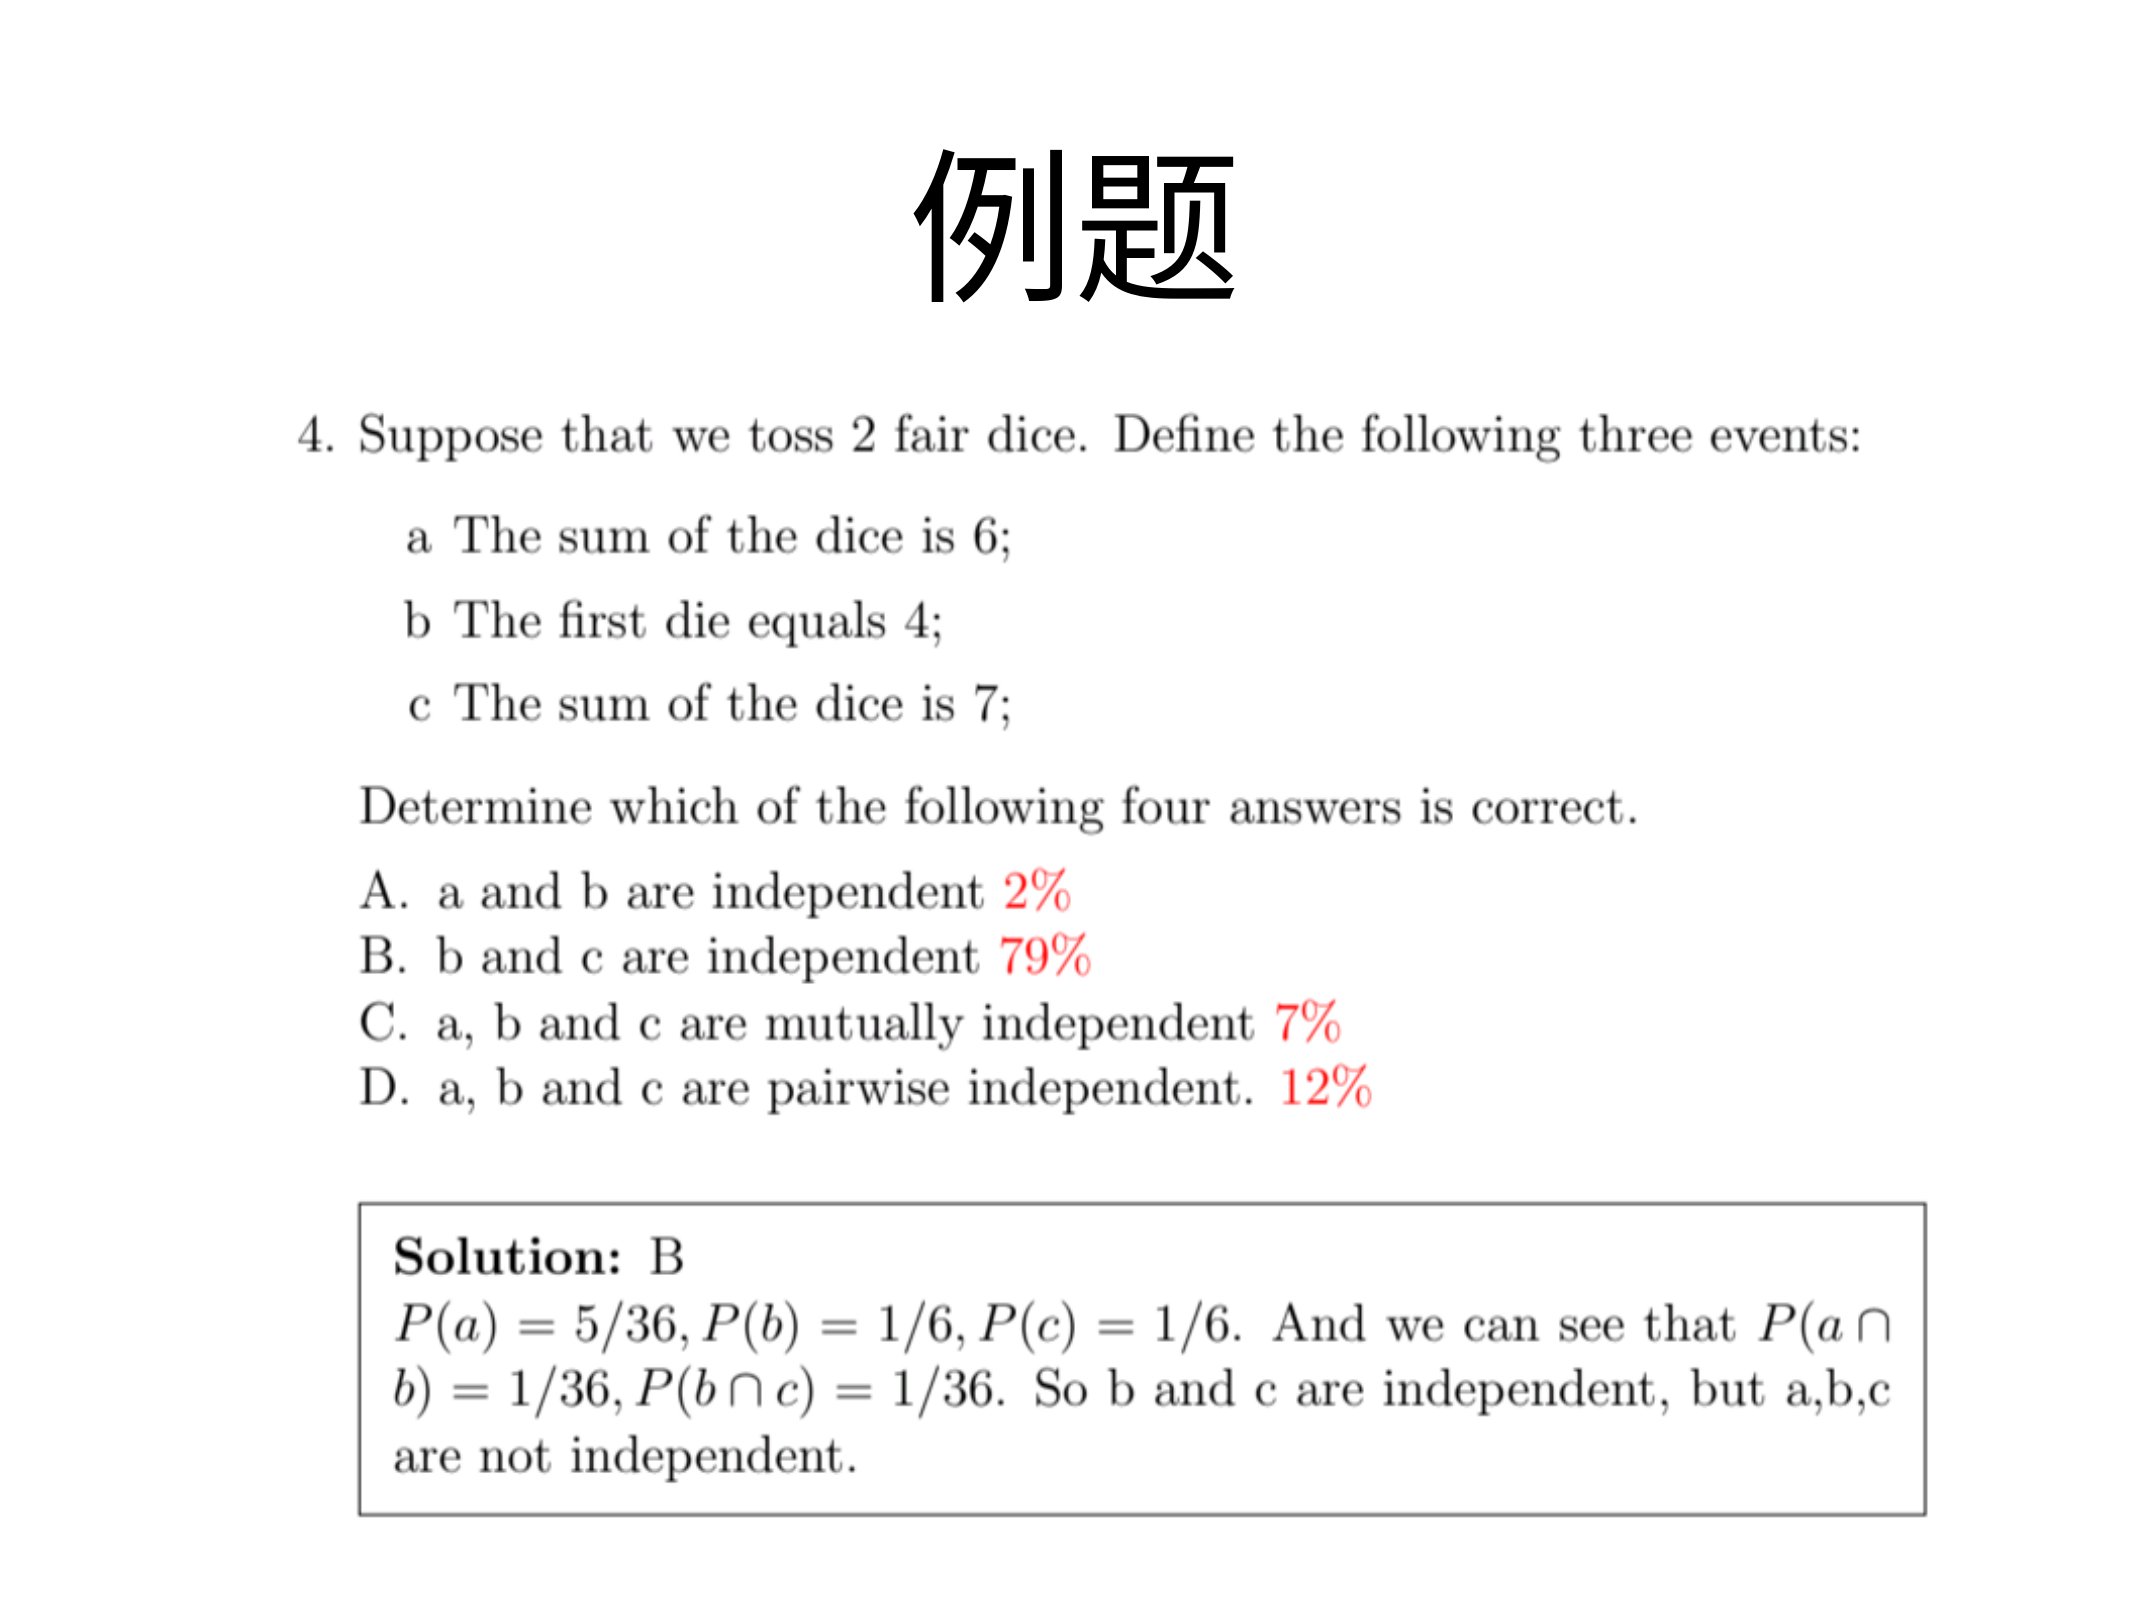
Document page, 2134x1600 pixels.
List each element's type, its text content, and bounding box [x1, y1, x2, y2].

title 例题 [164, 45, 1986, 317]
picture [8, 317, 2134, 1567]
